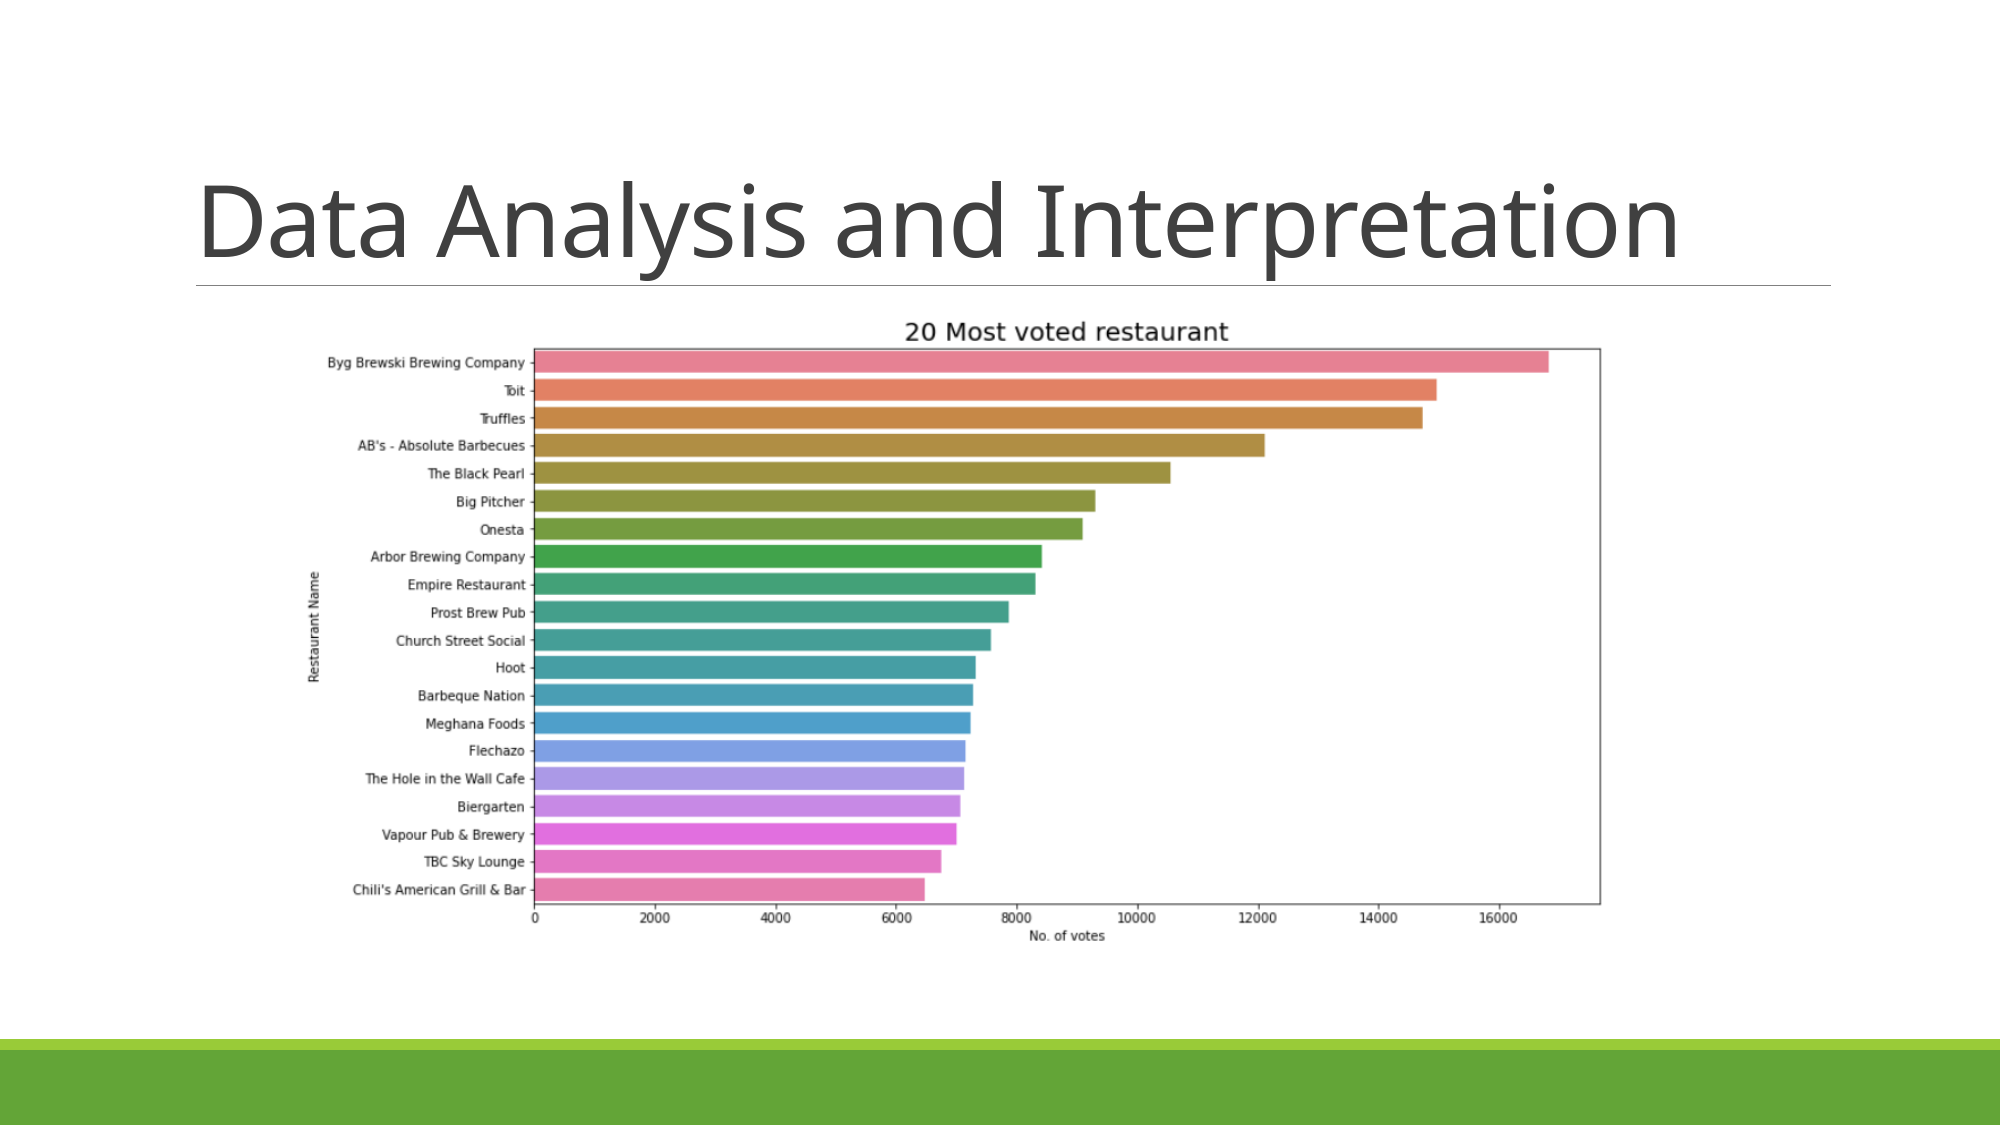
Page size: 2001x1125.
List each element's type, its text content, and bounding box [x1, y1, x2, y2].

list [293, 306, 1707, 968]
title Data Analysis and Interpretation [180, 47, 1830, 285]
